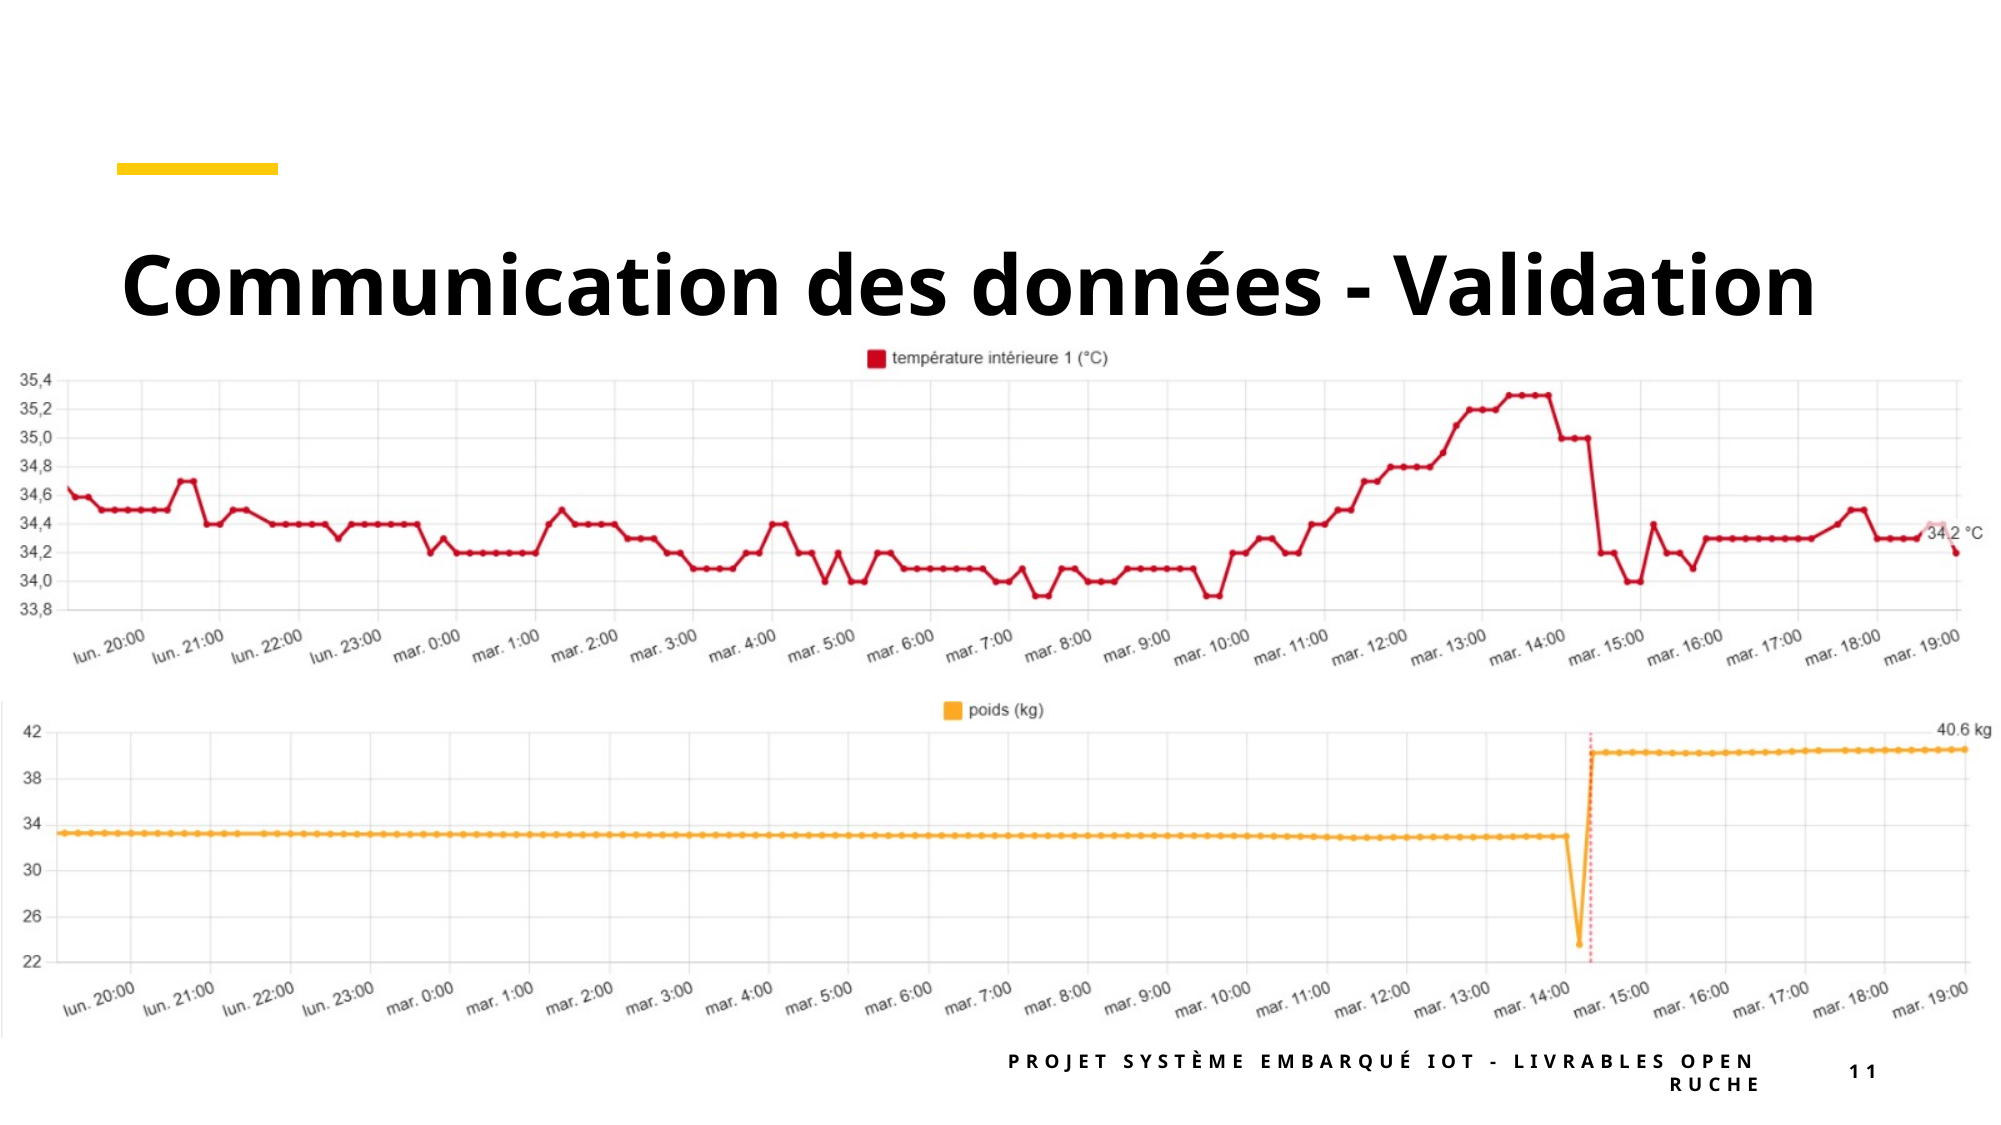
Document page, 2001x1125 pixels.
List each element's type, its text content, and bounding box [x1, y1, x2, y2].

picture [0, 347, 2000, 691]
title Communication des données - Validation BEEP [105, 224, 1892, 347]
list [0, 701, 2000, 1038]
footer Projet Système Embarqué IoT - Livrables Open Ruche [896, 1042, 1772, 1103]
slide_number 11 [1772, 1042, 1892, 1103]
